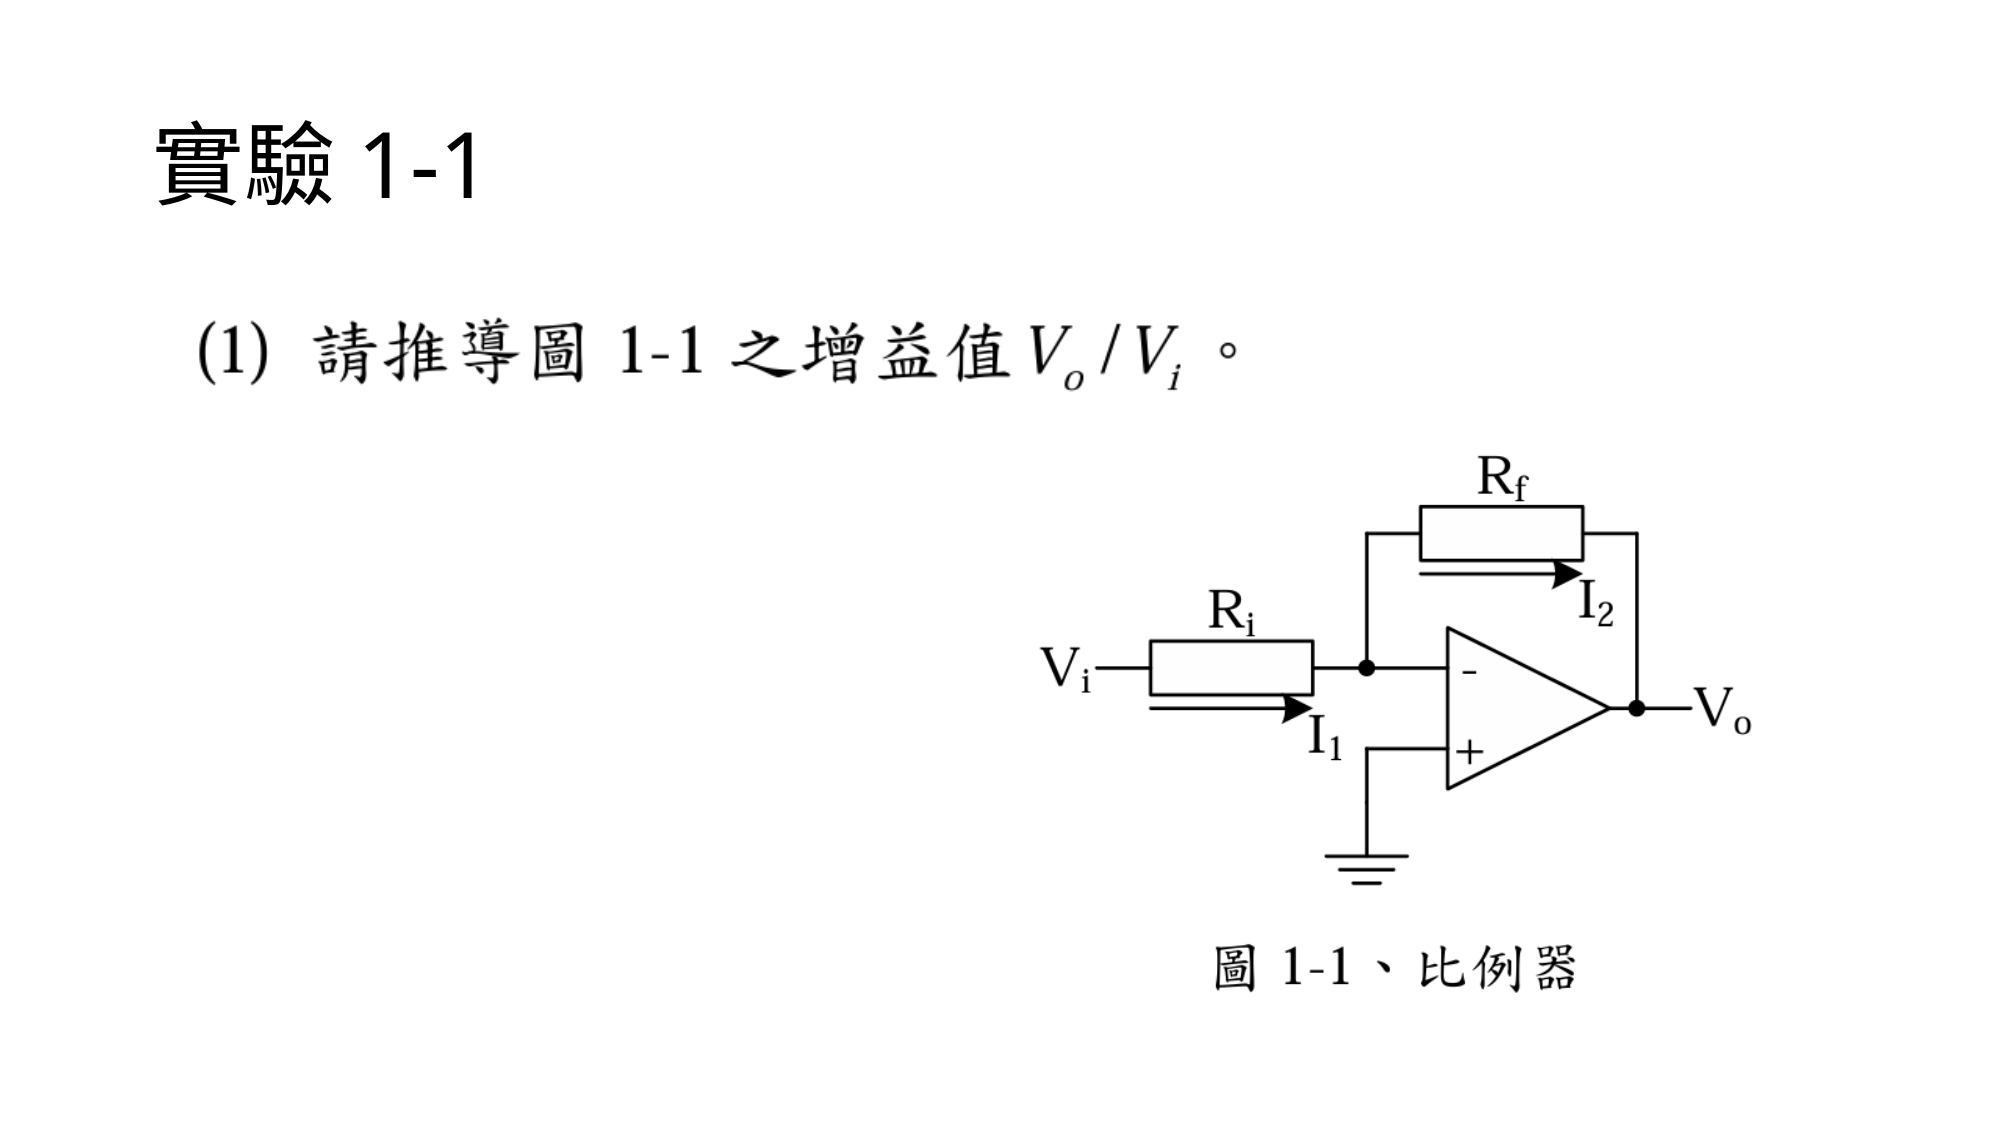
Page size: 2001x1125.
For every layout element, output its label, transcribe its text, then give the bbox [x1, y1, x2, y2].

picture [1012, 430, 1773, 1008]
picture [184, 296, 1262, 412]
title 實驗1-1 [137, 59, 1863, 278]
